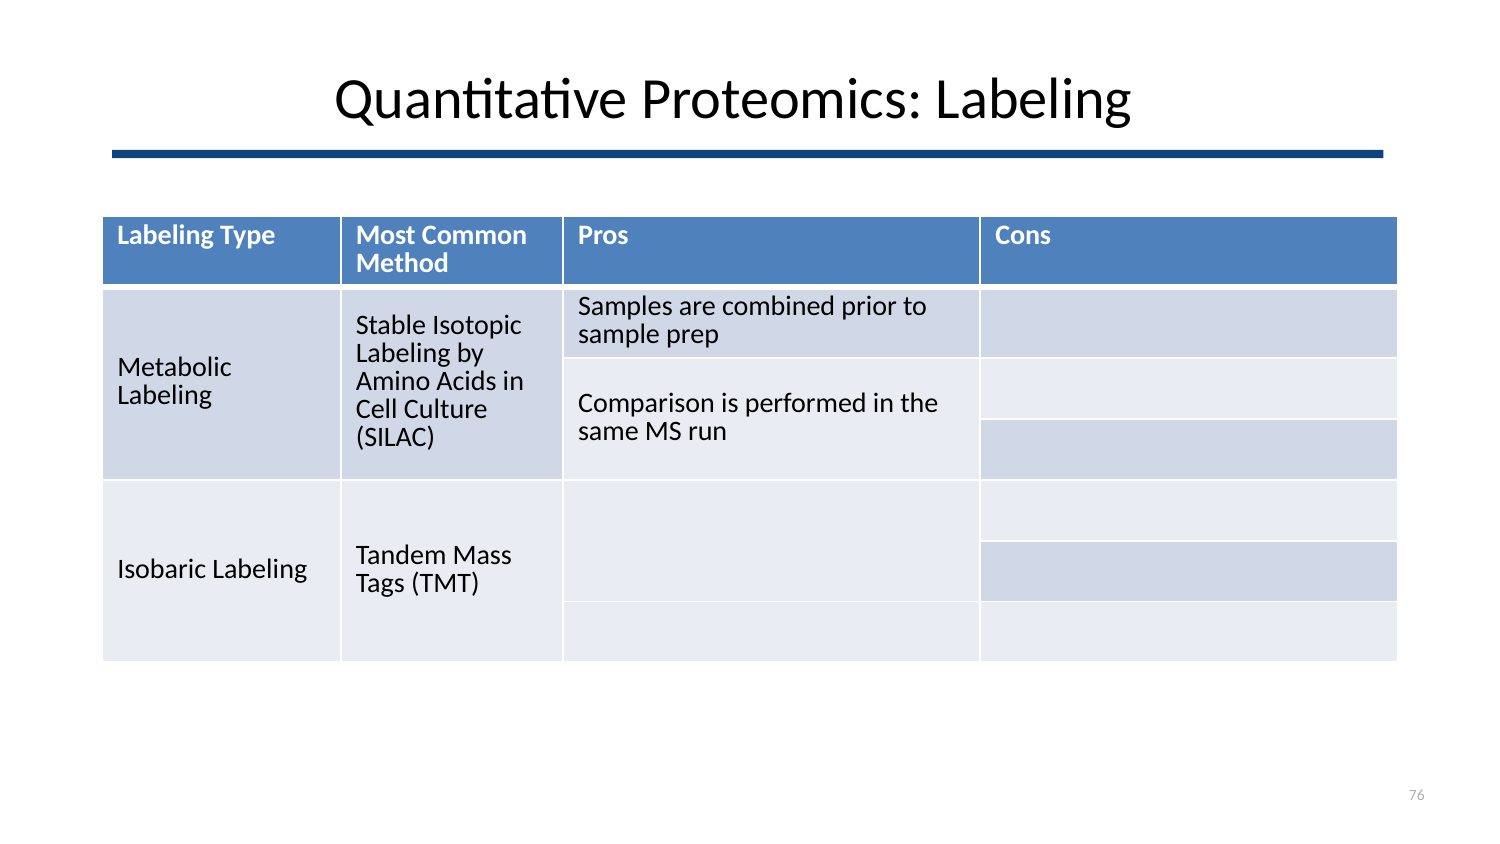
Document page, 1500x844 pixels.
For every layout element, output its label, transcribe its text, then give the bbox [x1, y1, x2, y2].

table_cell Comparison is performed in the same MS run [564, 359, 979, 479]
text_box Quantitative Proteomics: Labeling [31, 60, 1433, 147]
table_cell [564, 602, 979, 661]
table_cell Metabolic Labeling [103, 290, 340, 479]
table_cell Tandem Mass Tags (TMT) [342, 481, 562, 661]
table_cell [981, 481, 1397, 540]
table_cell Stable Isotopic Labeling by Amino Acids in Cell Culture (SILAC) [342, 290, 562, 479]
table_cell [564, 481, 979, 601]
table_cell Samples are combined prior to sample prep [564, 290, 979, 357]
table_header Cons [981, 217, 1397, 284]
table_cell [981, 290, 1397, 357]
table_cell [981, 602, 1397, 661]
table_cell [981, 359, 1397, 418]
table_cell Isobaric Labeling [103, 481, 340, 661]
table_cell [981, 420, 1397, 479]
table_header Labeling Type [103, 217, 340, 284]
table_header Pros [564, 217, 979, 284]
slide_number 76 [1406, 784, 1425, 803]
table_header Most Common Method [342, 217, 562, 284]
table_cell [981, 542, 1397, 601]
